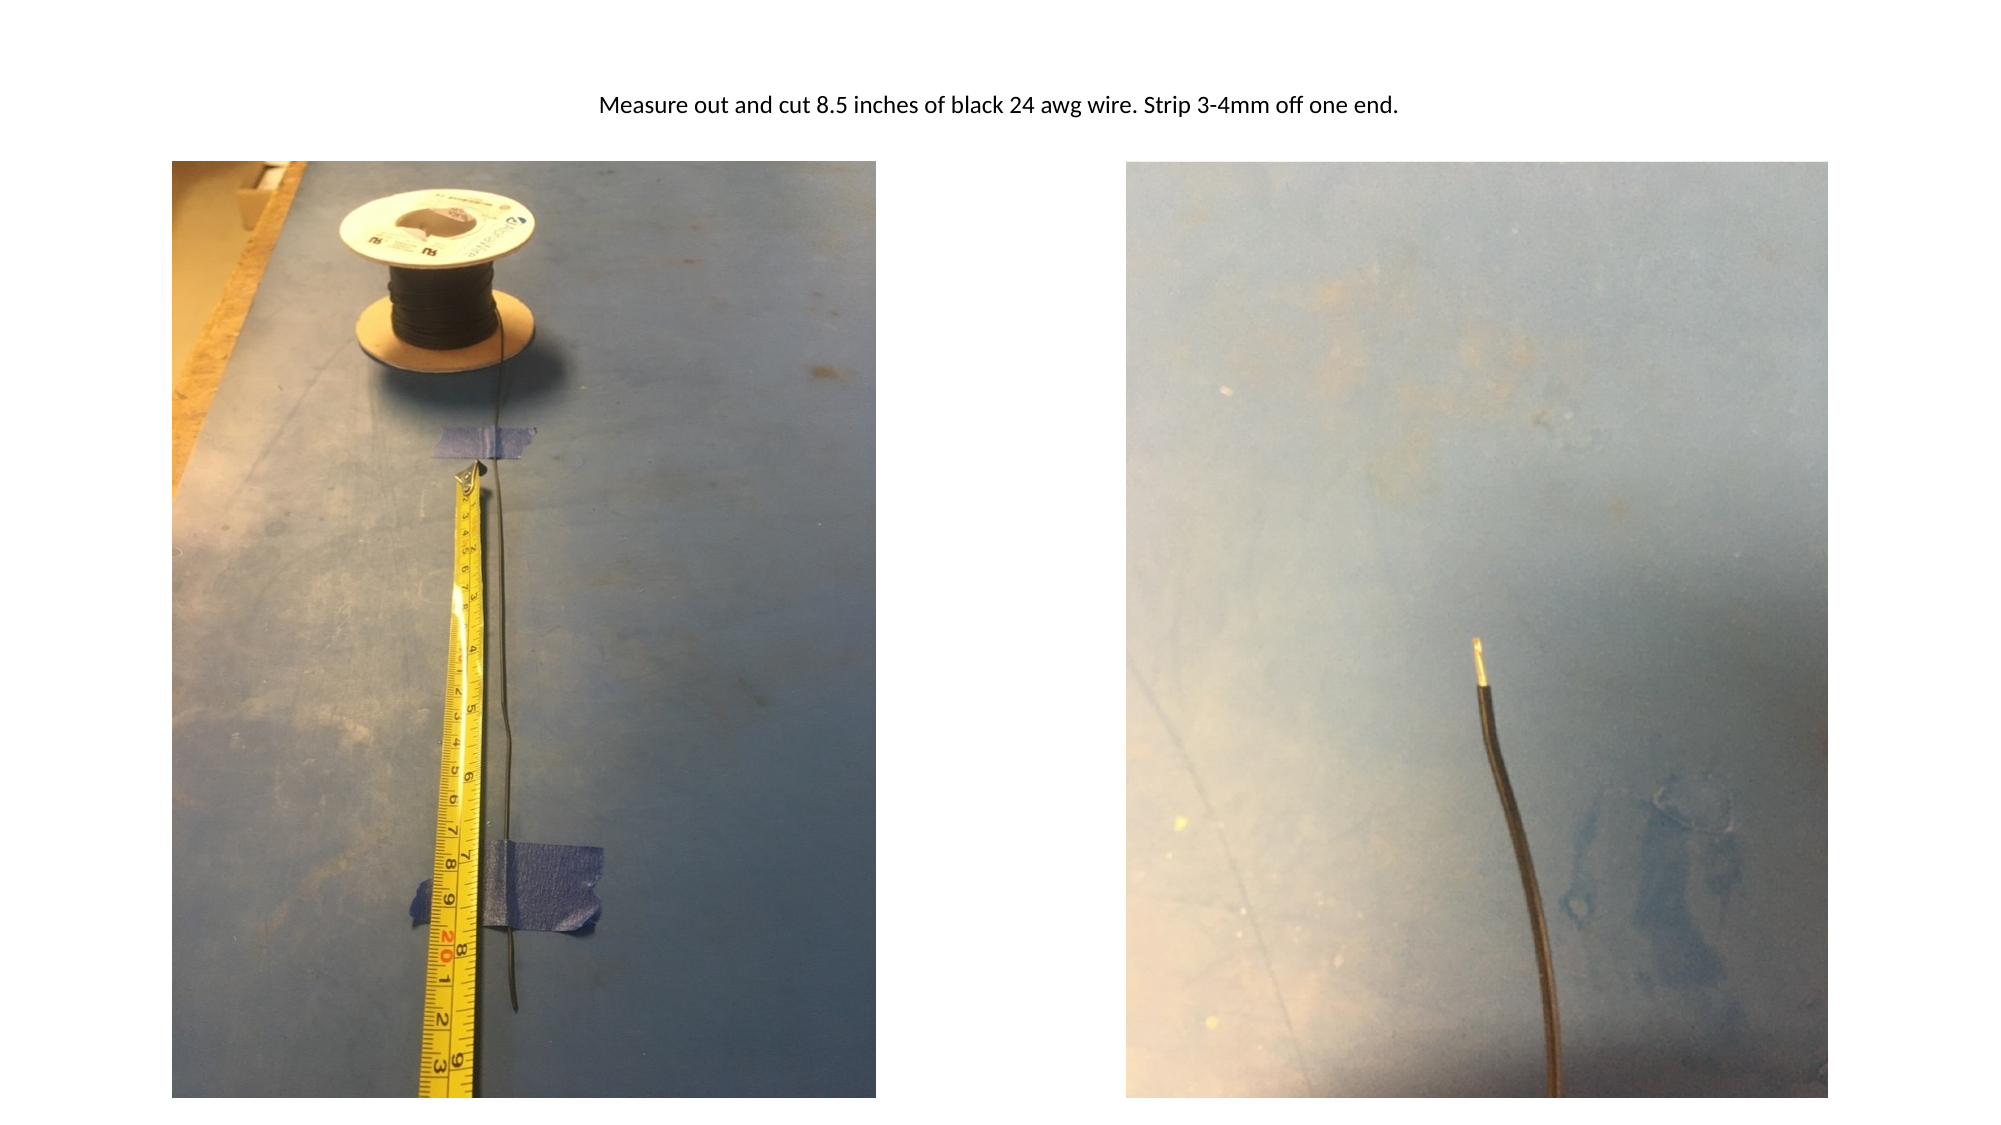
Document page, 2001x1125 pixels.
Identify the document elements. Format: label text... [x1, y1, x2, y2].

picture [1007, 163, 1945, 1097]
text_box Measure out and cut 8.5 inches of black 24 awg wire. Strip 3-4mm off one end. [571, 81, 1429, 127]
picture [172, 161, 876, 1098]
